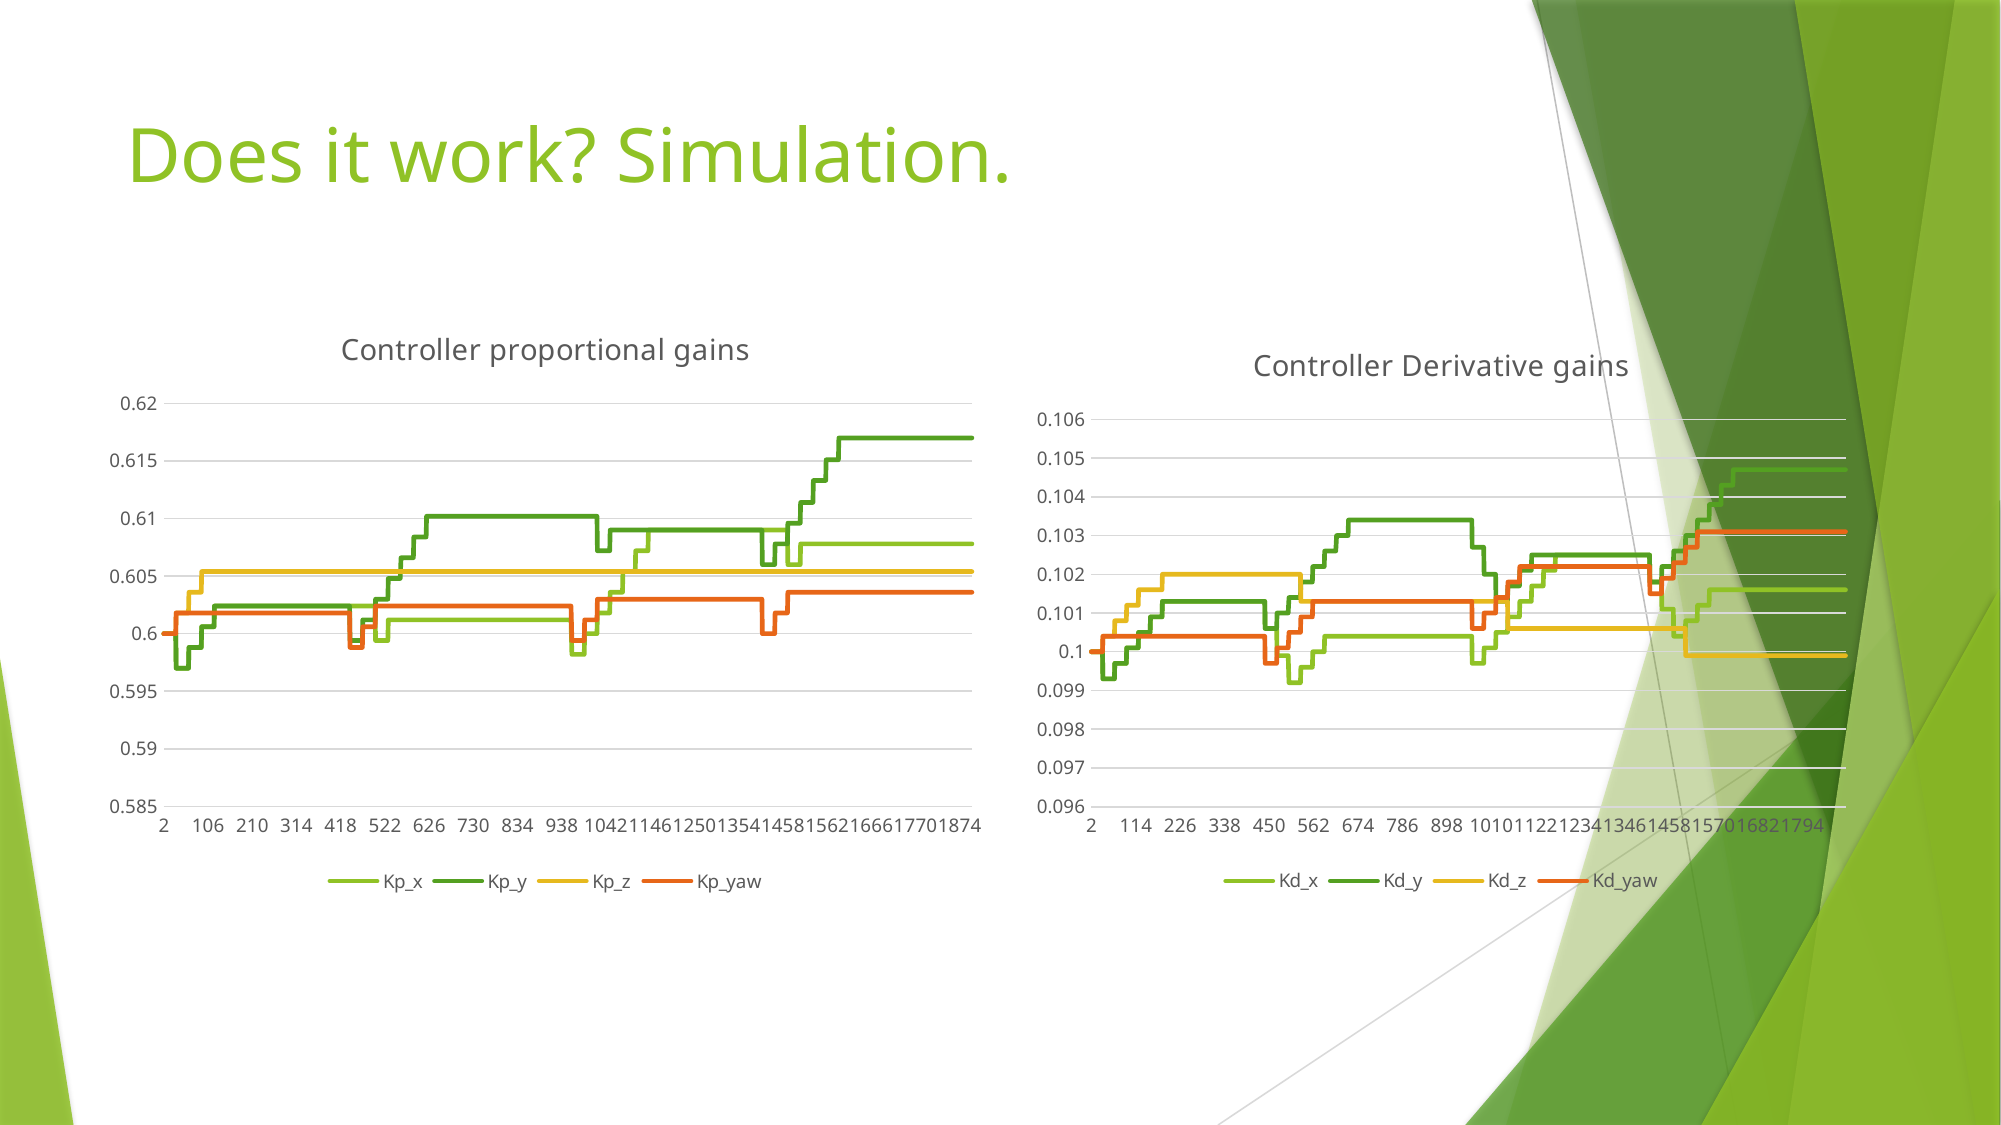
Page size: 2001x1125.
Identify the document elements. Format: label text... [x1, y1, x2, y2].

chart [1019, 316, 1864, 901]
chart [90, 299, 1001, 901]
title Does it work? Simulation. [111, 99, 1522, 317]
